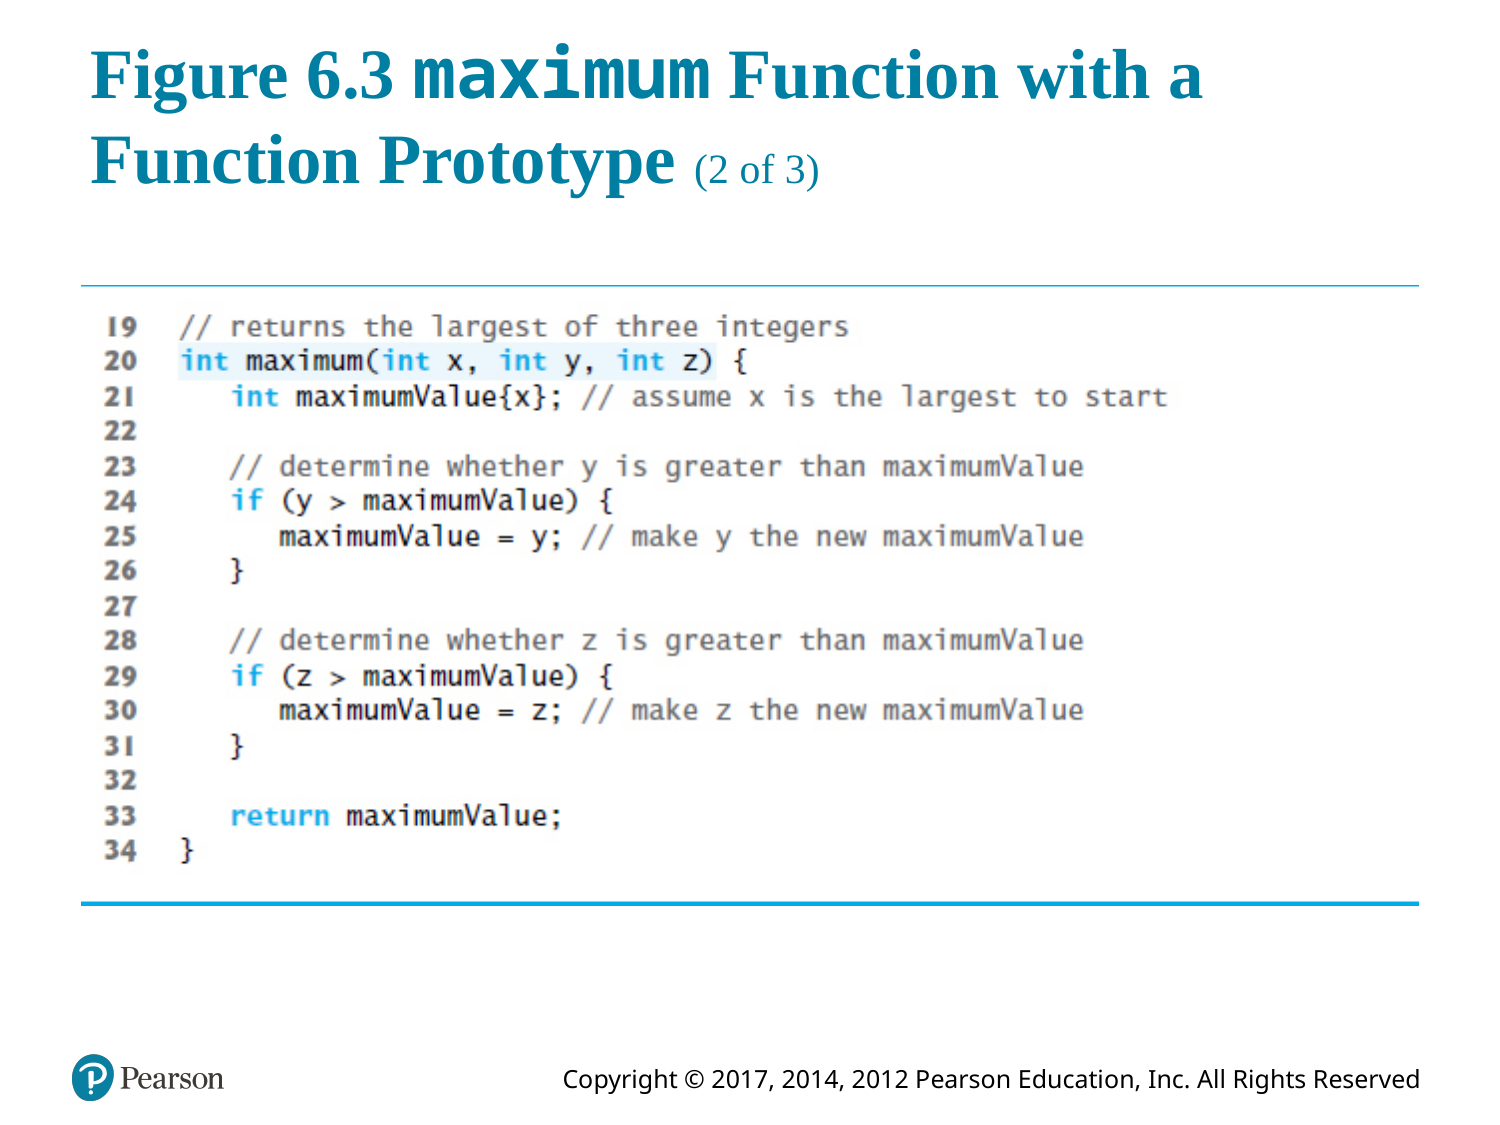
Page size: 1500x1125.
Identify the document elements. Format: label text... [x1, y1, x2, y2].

picture [80, 287, 1420, 901]
title Figure 6.3 maximum Function with a Function Prototype (2 of 3) [75, 37, 1425, 213]
picture [72, 1054, 88, 1070]
picture [98, 1054, 224, 1101]
picture [72, 1087, 83, 1101]
picture [80, 1063, 106, 1088]
